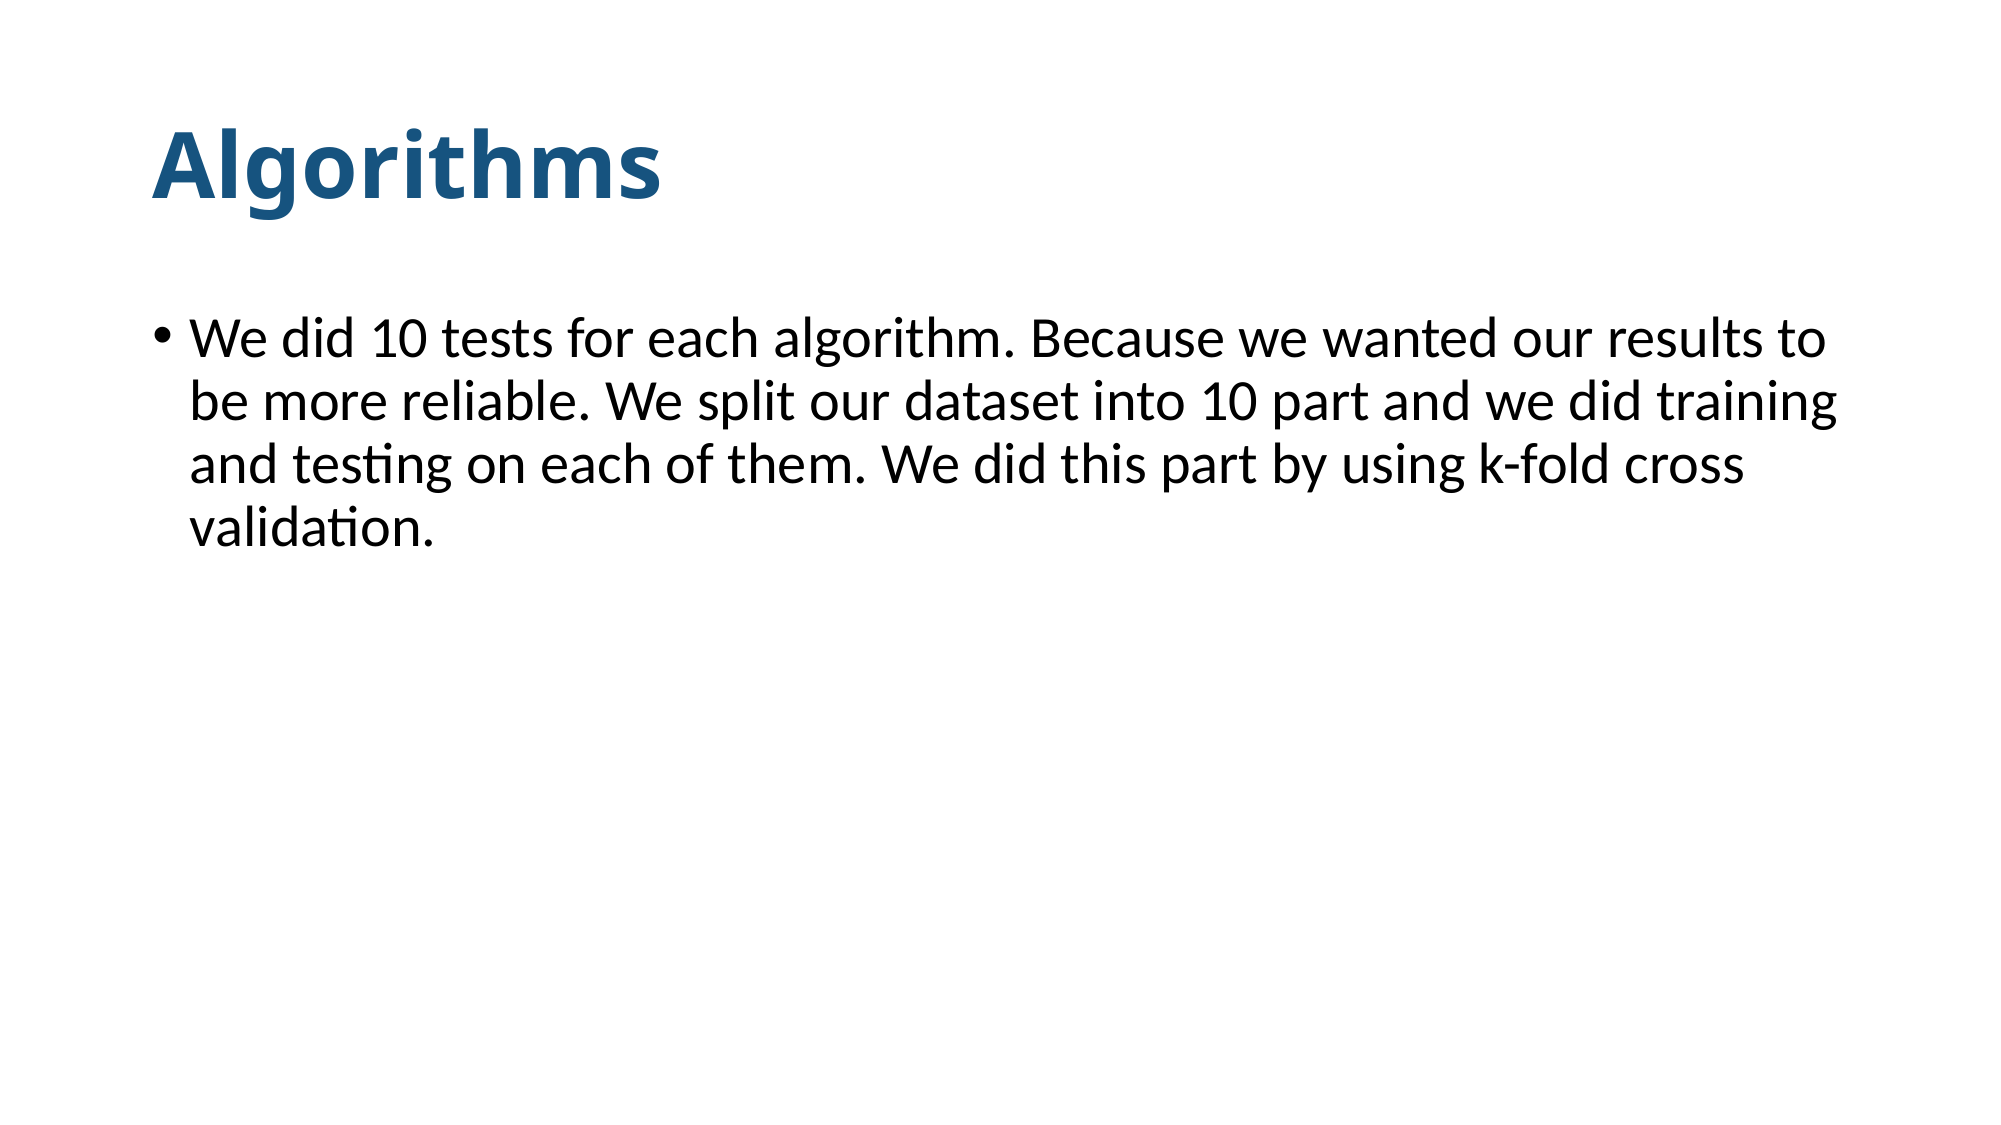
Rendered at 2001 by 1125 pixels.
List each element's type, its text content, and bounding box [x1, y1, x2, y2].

list We did 10 tests for each algorithm. Because we wanted our results to be more reliable. We split our dataset into 10 part and we did training and testing on each of them. We did this part by using k-fold cross validation. [137, 299, 1863, 1014]
title Algorithms [137, 59, 1863, 278]
